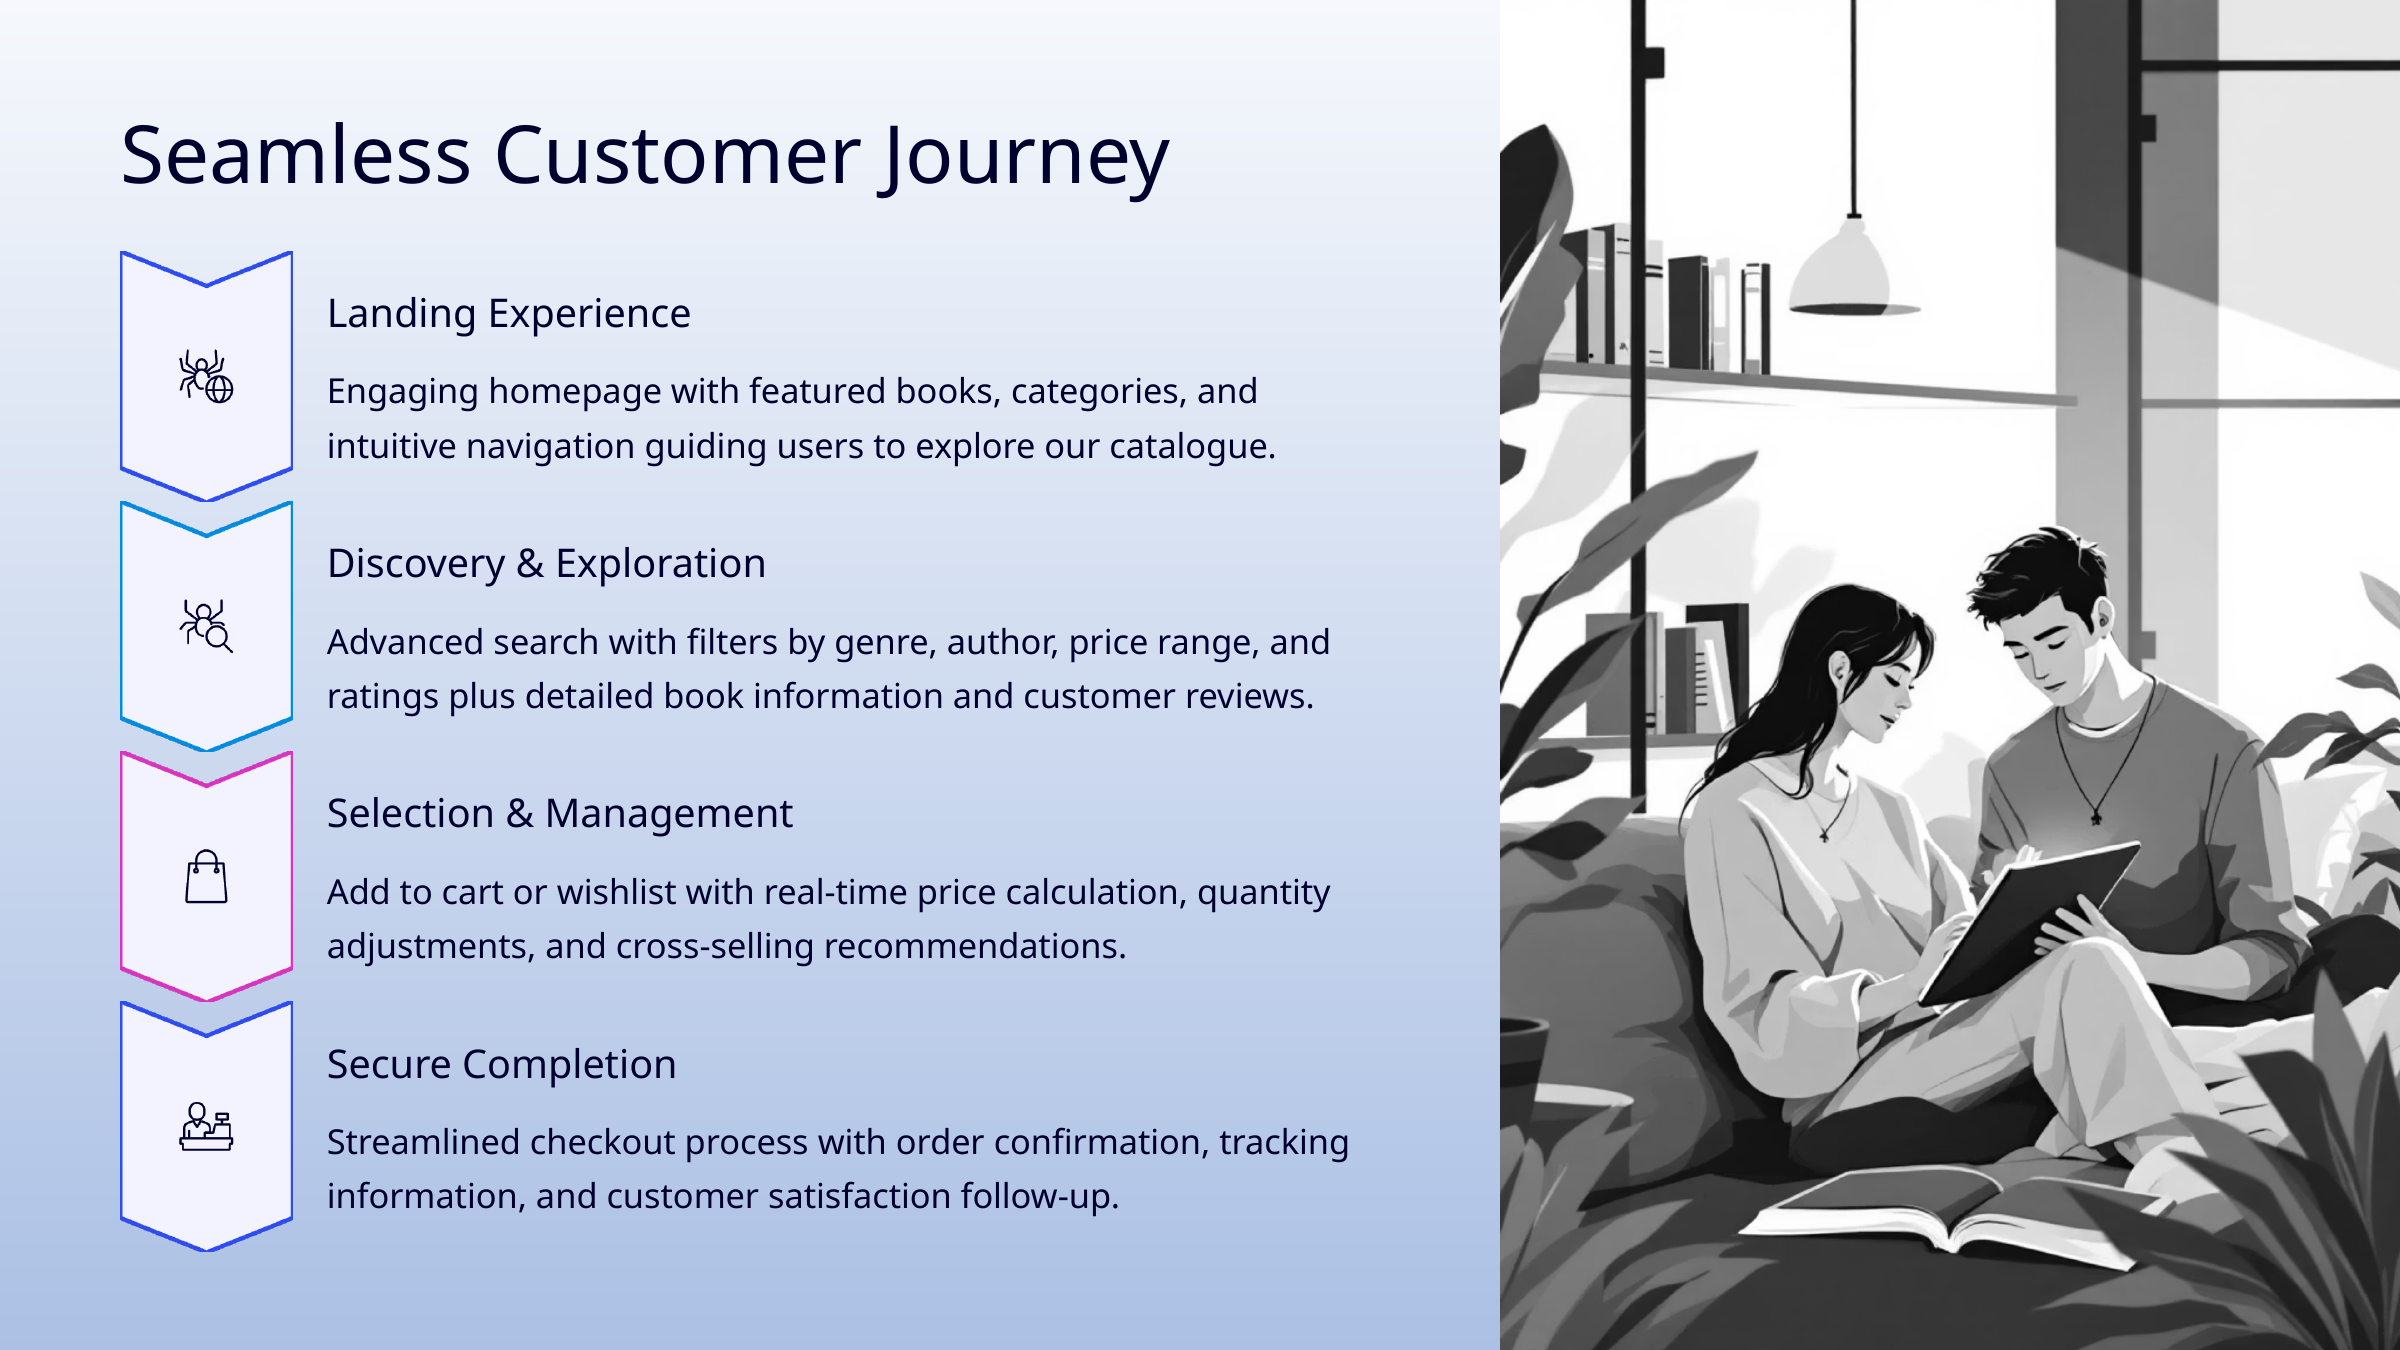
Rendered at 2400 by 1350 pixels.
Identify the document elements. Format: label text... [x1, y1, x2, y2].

text_box Secure Completion [326, 1035, 732, 1087]
text_box Selection & Management [326, 785, 790, 837]
picture [120, 251, 293, 1252]
text_box Landing Experience [326, 285, 732, 337]
text_box Add to cart or wishlist with real-time price calculation, quantity adjustments, and cross-selling recommendations. [326, 857, 1380, 968]
picture [1499, 0, 2400, 1350]
text_box Discovery & Exploration [326, 535, 770, 587]
text_box Seamless Customer Journey [120, 98, 1155, 200]
text_box Engaging homepage with featured books, categories, and intuitive navigation guiding users to explore our catalogue. [326, 356, 1380, 467]
text_box Streamlined checkout process with order confirmation, tracking information, and customer satisfaction follow-up. [326, 1107, 1380, 1218]
text_box Advanced search with filters by genre, author, price range, and ratings plus detailed book information and customer reviews. [326, 606, 1380, 717]
